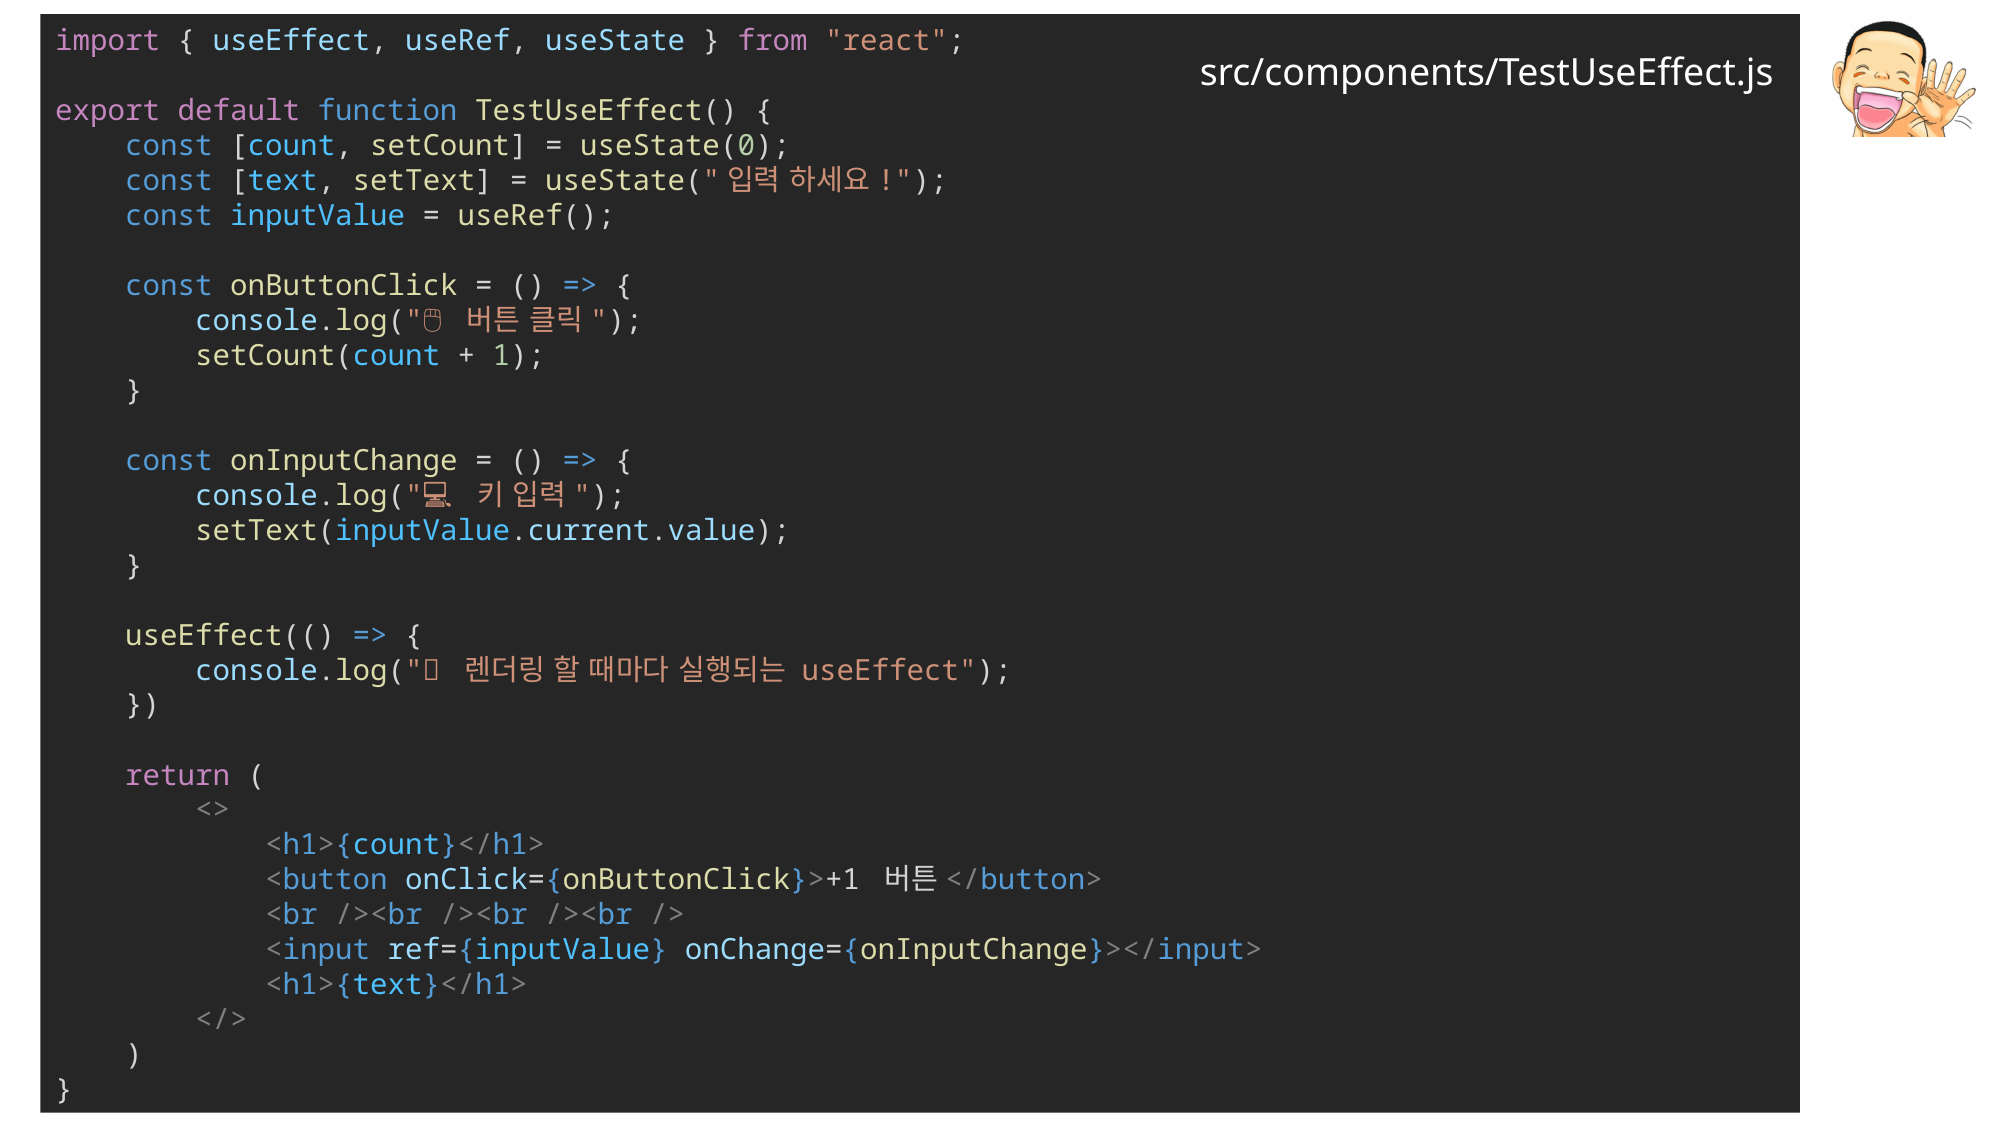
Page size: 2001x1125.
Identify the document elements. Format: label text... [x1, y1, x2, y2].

text_box import { useEffect, useRef, useState } from "react"; export default function TestUseEffect() { const [count, setCount] = useState(0); const [text, setText] = useState("입력 하세요!"); const inputValue = useRef(); const onButtonClick = () => { console.log("🖱 버튼 클릭"); setCount(count + 1); } const onInputChange = () => { console.log("💻 키 입력"); setText(inputValue.current.value); } useEffect(() => { console.log("🎨 렌더링 할 때마다 실행되는 useEffect"); }) return ( <> <h1>{count}</h1> <button onClick={onButtonClick}>+1 버튼</button> <br /><br /><br /><br /> <input ref={inputValue} onChange={onInputChange}></input> <h1>{text}</h1> </> ) } [40, 14, 1800, 1113]
picture [1808, 0, 2000, 137]
text_box src/components/TestUseEffect.js [1185, 40, 1790, 100]
